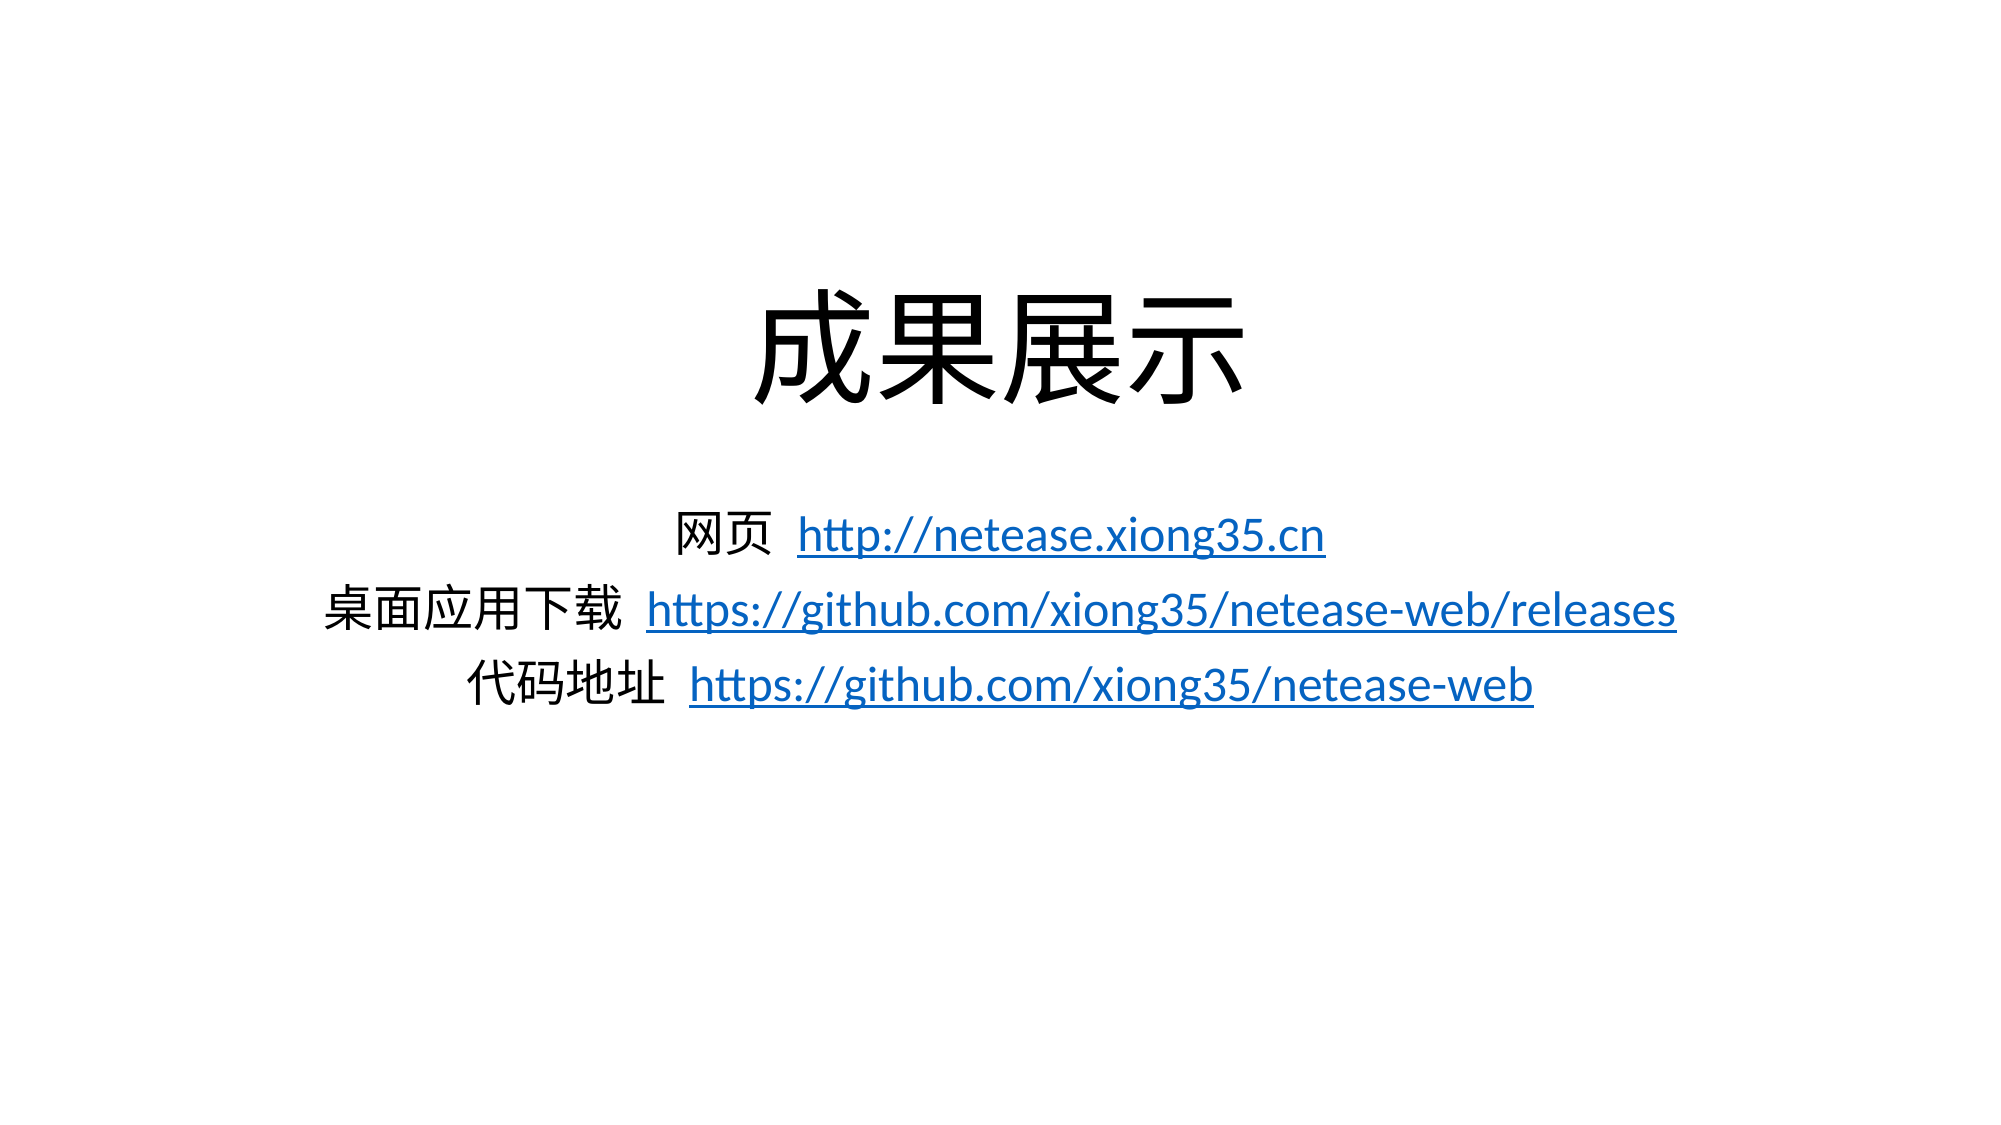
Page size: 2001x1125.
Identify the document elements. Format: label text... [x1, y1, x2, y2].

title 成果展示 [249, 195, 1750, 430]
subtitle 网页 http://netease.xiong35.cn 桌面应用下载 https://github.com/xiong35/netease-web/releases 代码地址 https://github.com/xiong35/netease-web [249, 501, 1750, 773]
